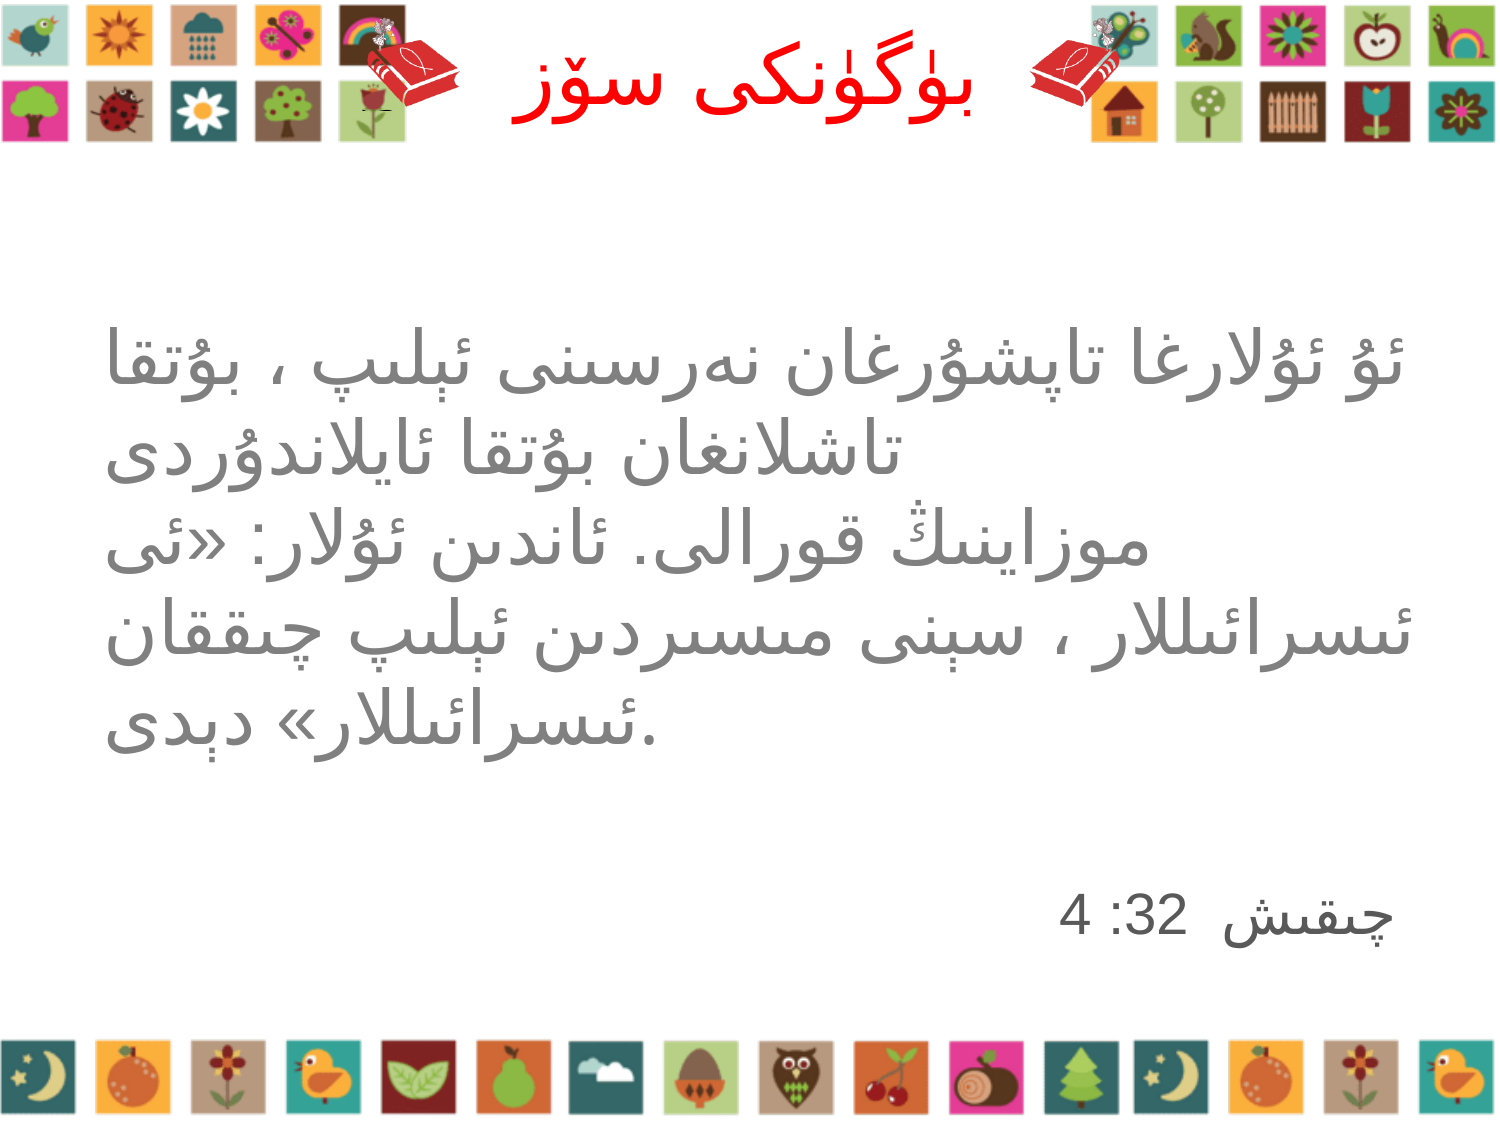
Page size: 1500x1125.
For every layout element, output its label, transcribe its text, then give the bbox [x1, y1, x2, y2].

text_box چىقىش 32: 4 [779, 868, 1412, 954]
text_box ئۇ ئۇلارغا تاپشۇرغان نەرسىنى ئېلىپ ، بۇتقا تاشلانغان بۇتقا ئايلاندۇردى موزاينىڭ قورالى. ئاندىن ئۇلار: «ئى ئىسرائىللار ، سېنى مىسىردىن ئېلىپ چىققان ئىسرائىللار» دېدى. [88, 302, 1436, 858]
text_box بۈگۈنكى سۆز [425, 13, 1078, 129]
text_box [0, 1028, 1500, 1118]
picture [998, 3, 1500, 150]
picture [0, 3, 492, 150]
